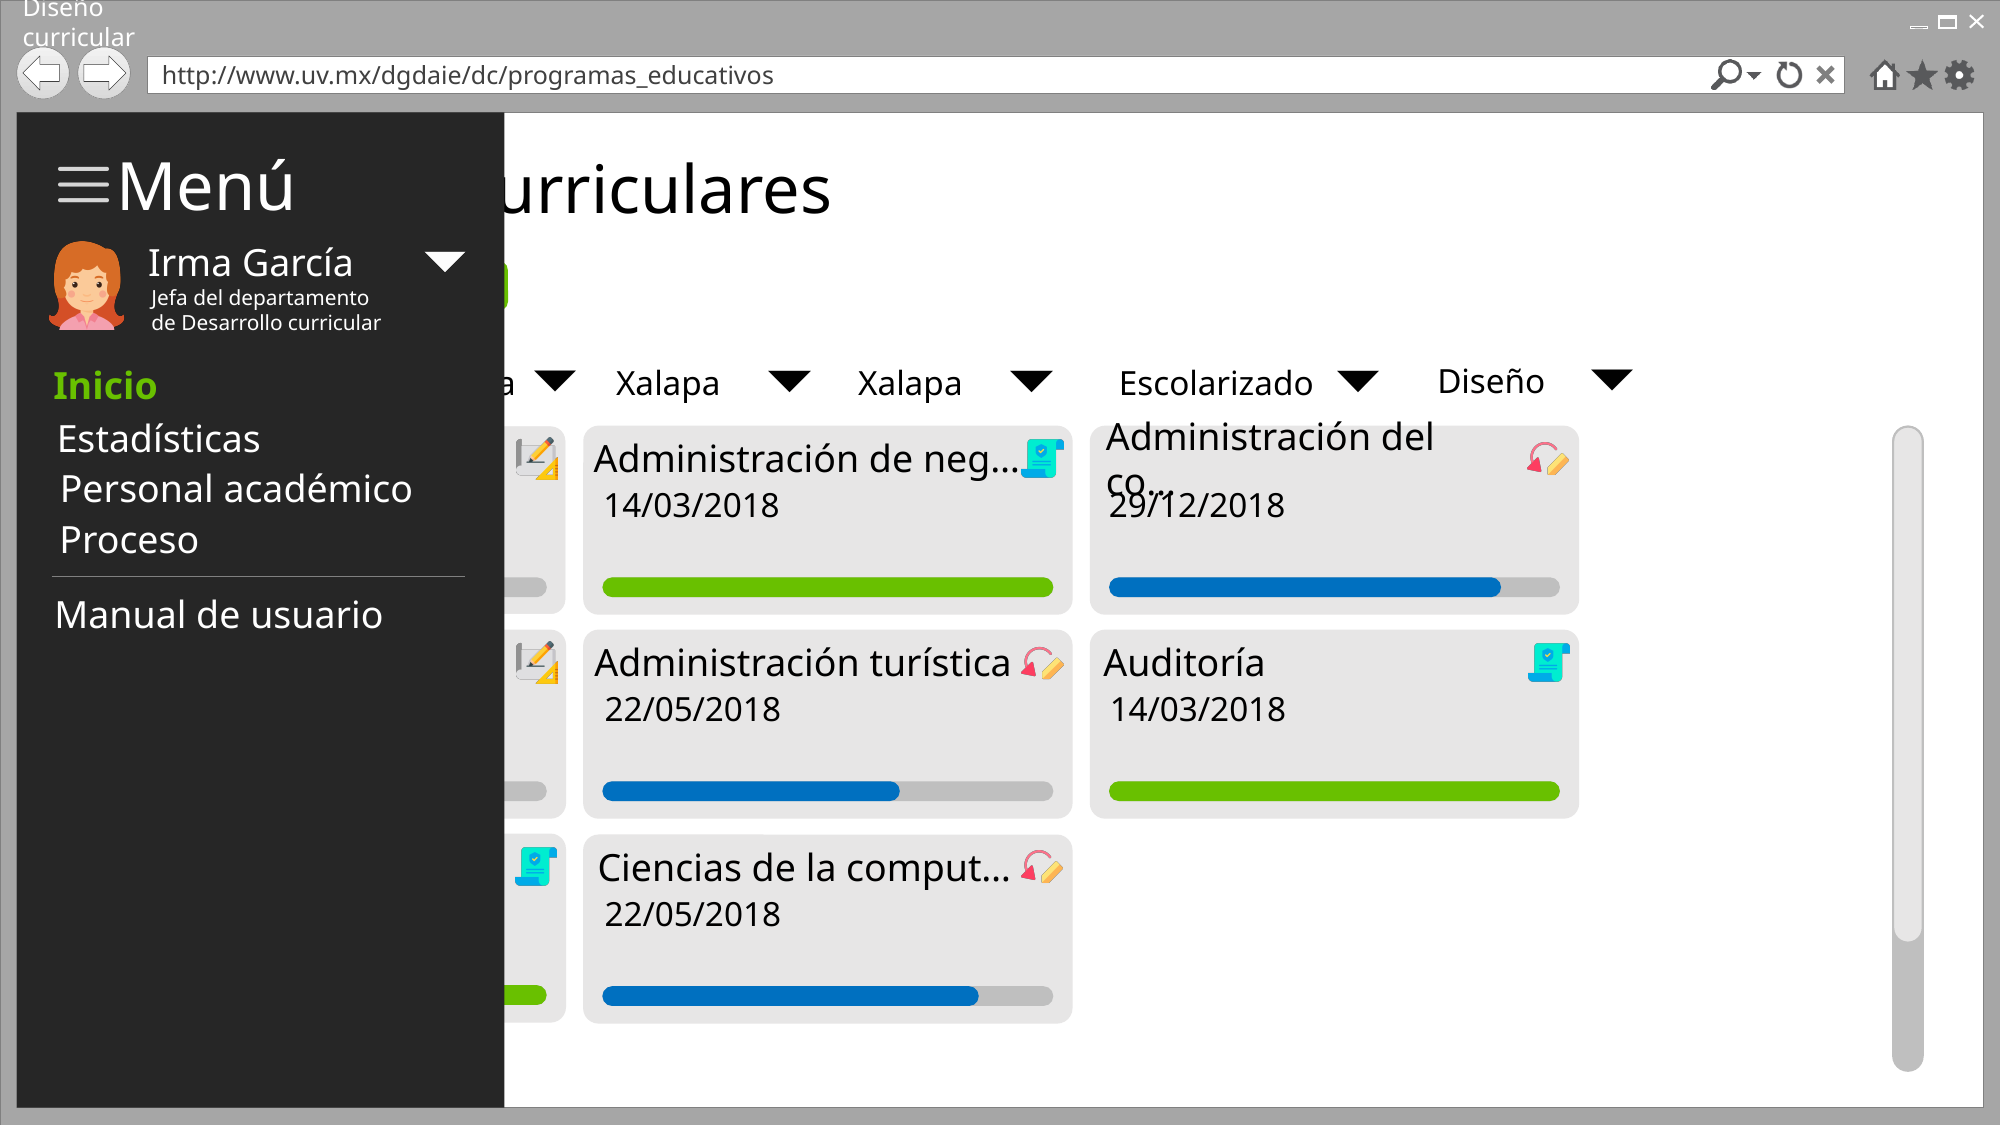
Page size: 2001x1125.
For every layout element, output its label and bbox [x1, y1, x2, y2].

text_box [1422, 357, 1633, 406]
text_box [0, 0, 2000, 1125]
text_box [1090, 426, 1579, 614]
text_box [584, 630, 1072, 818]
text_box [584, 835, 1072, 1023]
text_box [77, 834, 565, 1022]
text_box [1090, 630, 1579, 818]
text_box [77, 426, 566, 614]
text_box [584, 426, 1072, 614]
text_box [131, 261, 507, 310]
picture [42, 241, 131, 330]
picture [58, 159, 129, 214]
text_box [1893, 426, 1923, 1071]
text_box [1102, 358, 1379, 407]
text_box [77, 358, 576, 407]
text_box [842, 358, 1053, 407]
picture [424, 241, 466, 283]
text_box [77, 630, 566, 818]
text_box [600, 358, 811, 407]
